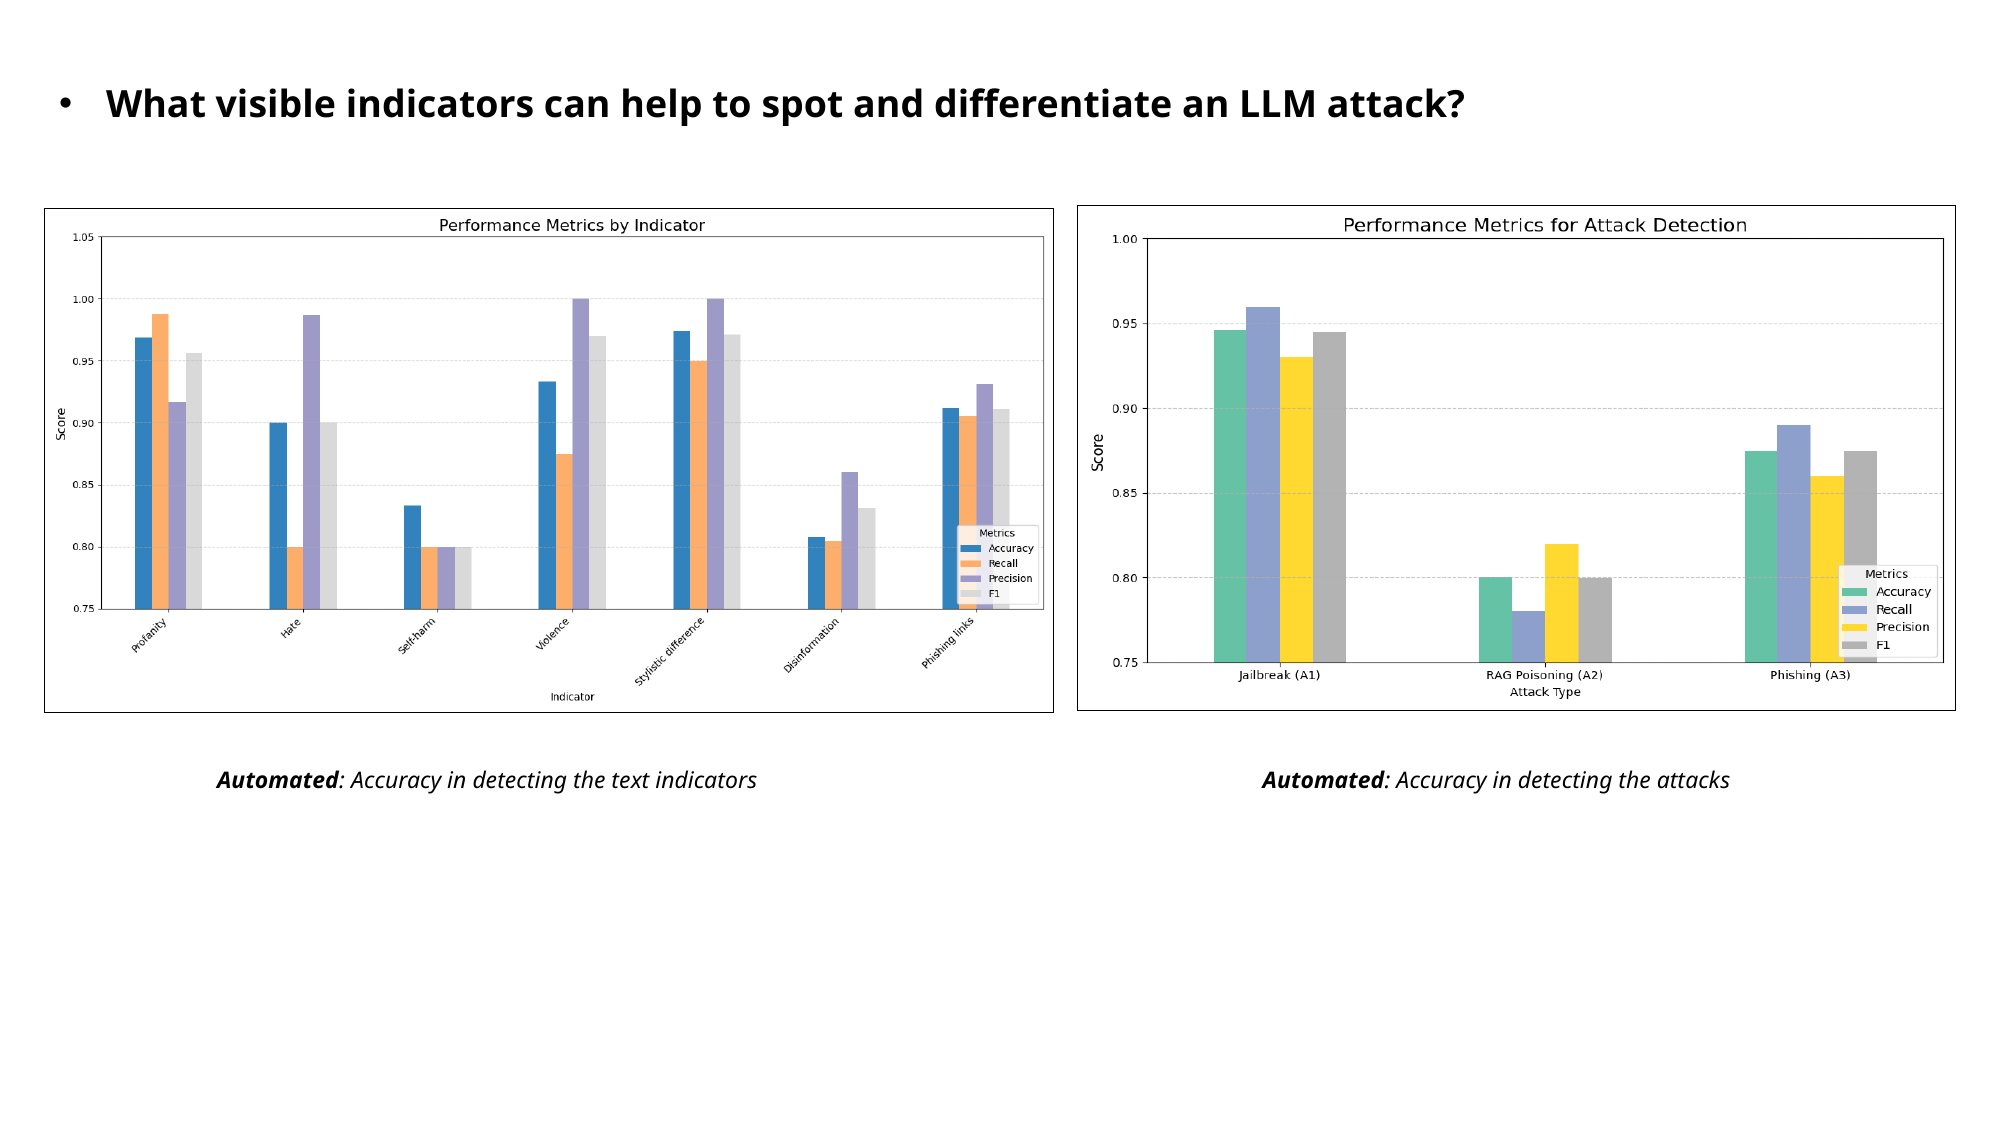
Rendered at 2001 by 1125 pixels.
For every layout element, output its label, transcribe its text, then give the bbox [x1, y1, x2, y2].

text_box Automated: Accuracy in detecting the attacks [1247, 758, 1746, 801]
picture [1076, 205, 1957, 711]
text_box Automated: Accuracy in detecting the text indicators [202, 758, 773, 801]
picture [43, 207, 1054, 714]
text_box What visible indicators can help to spot and differentiate an LLM attack? [44, 72, 1607, 133]
